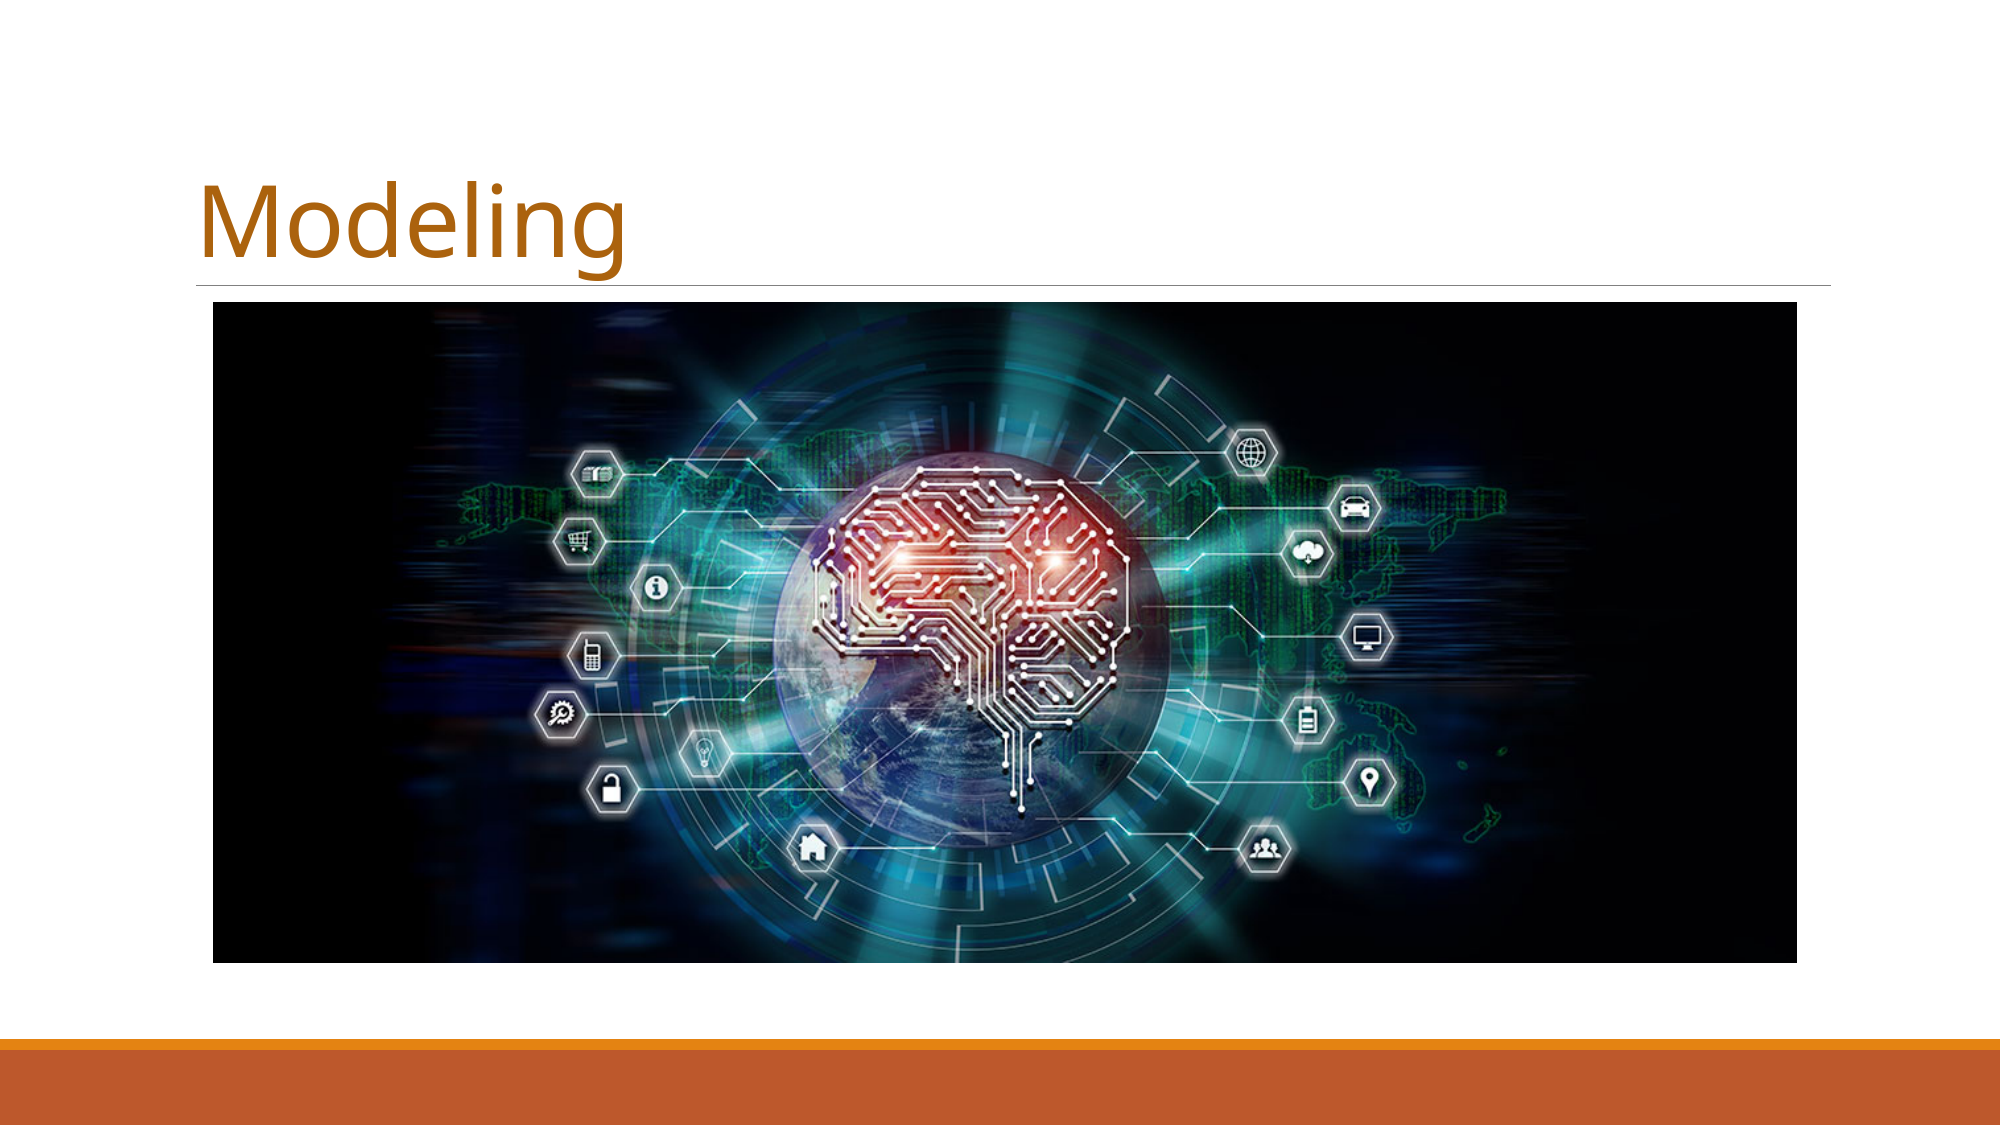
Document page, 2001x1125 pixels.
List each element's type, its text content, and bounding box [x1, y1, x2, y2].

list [212, 302, 1798, 964]
title Modeling [180, 47, 1830, 285]
